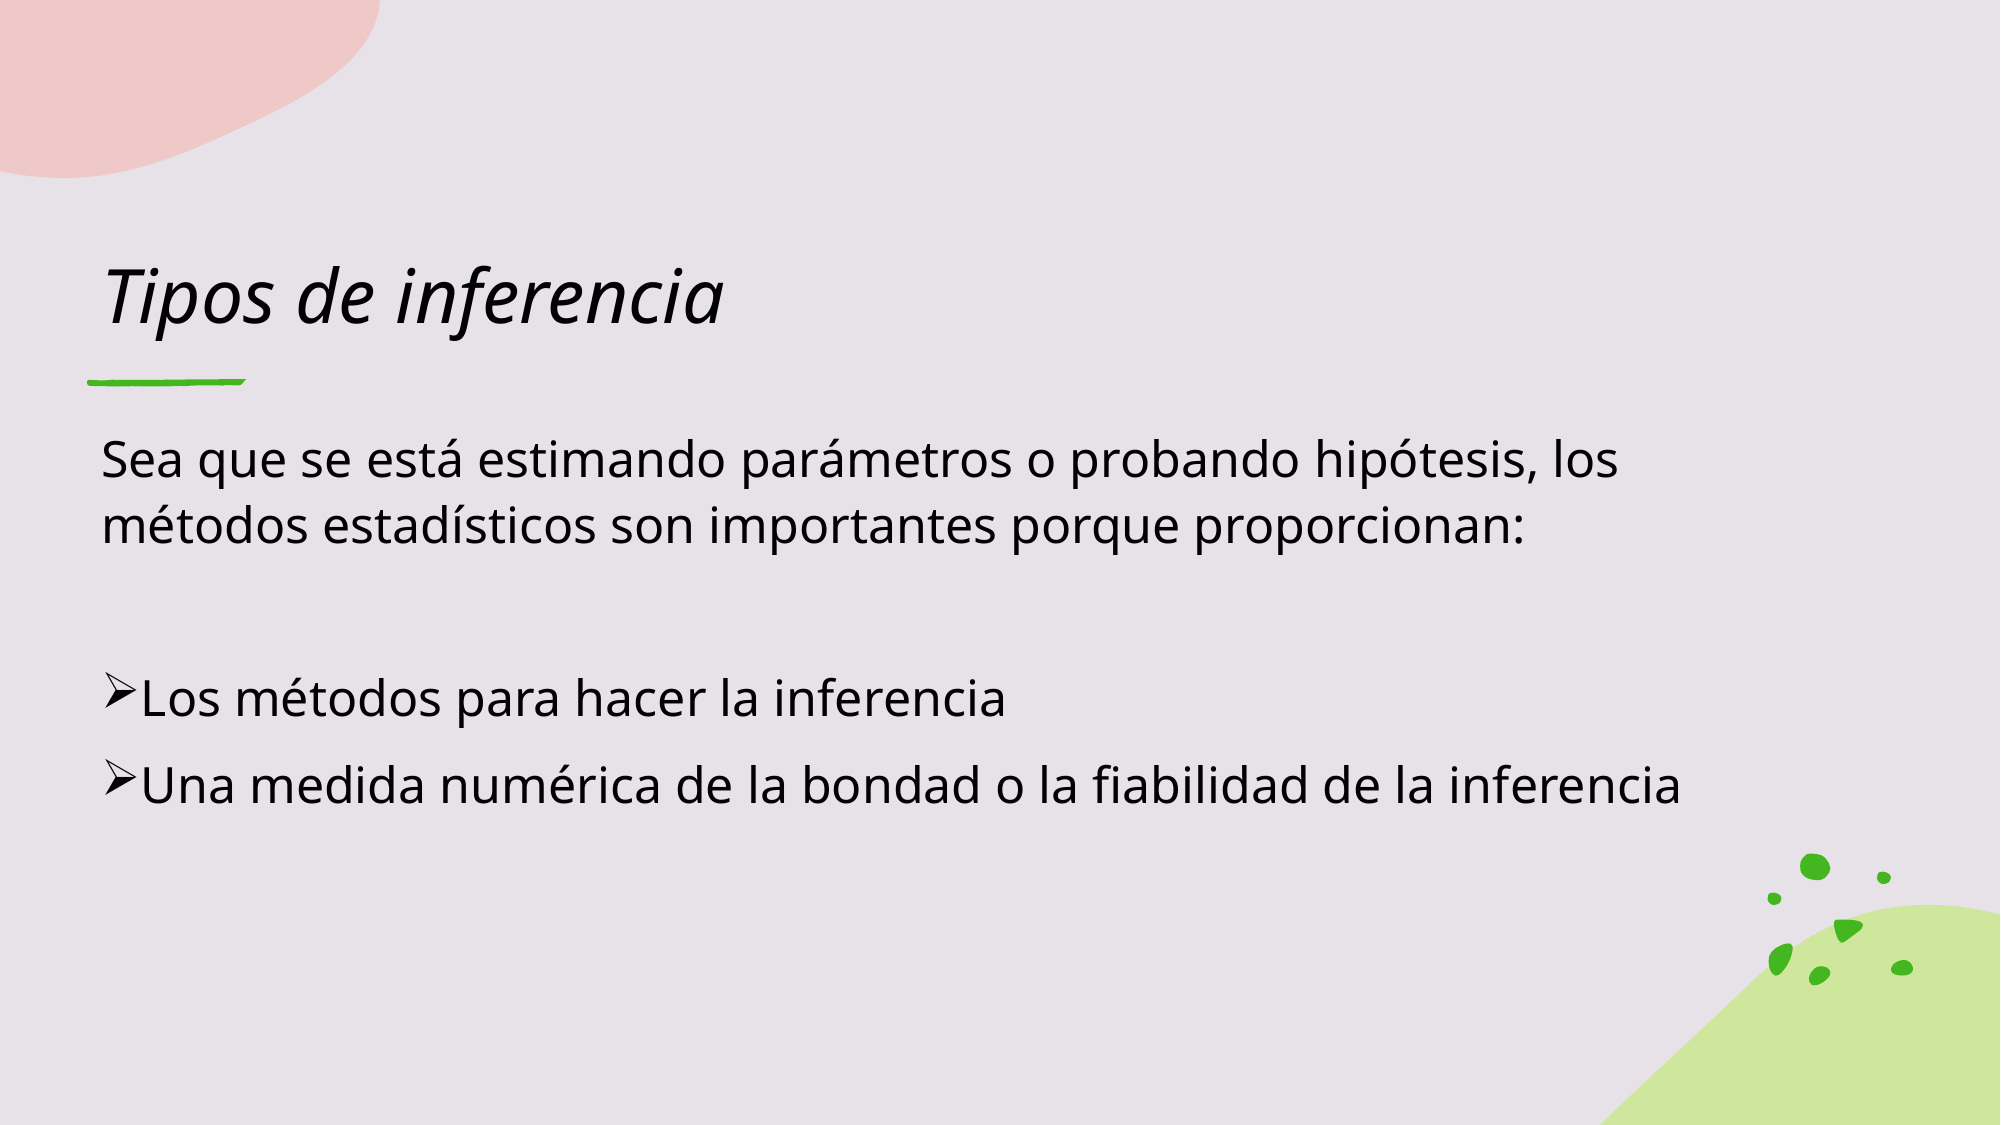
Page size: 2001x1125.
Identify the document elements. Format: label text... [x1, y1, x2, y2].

list Sea que se está estimando parámetros o probando hipótesis, los métodos estadísticos son importantes porque proporcionan: Los métodos para hacer la inferencia Una medida numérica de la bondad o la fiabilidad de la inferencia [86, 413, 1740, 996]
title Tipos de inferencia [86, 129, 1740, 347]
